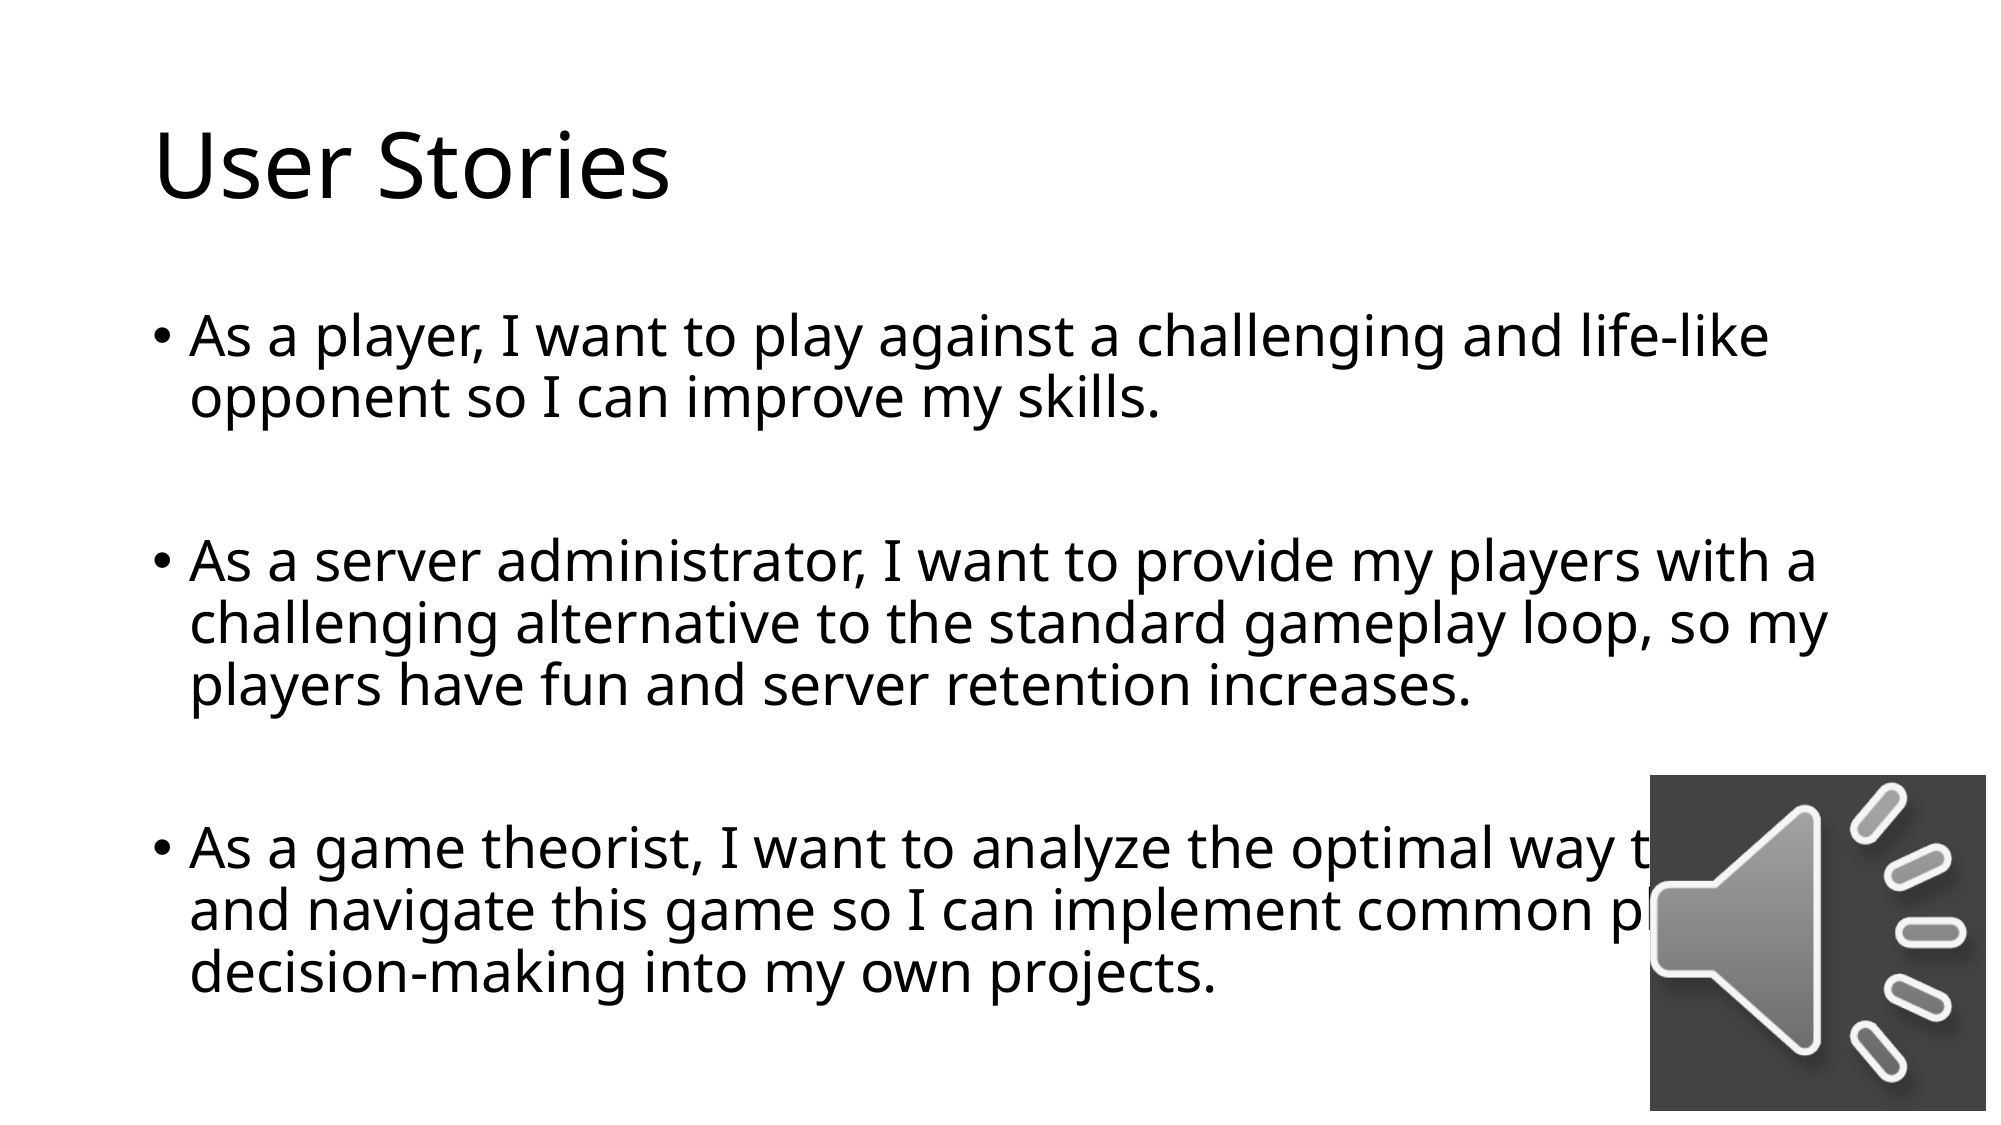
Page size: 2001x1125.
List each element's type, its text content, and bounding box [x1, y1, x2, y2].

title User Stories [137, 59, 1863, 278]
picture [1648, 773, 1987, 1112]
list As a player, I want to play against a challenging and life-like opponent so I can improve my skills. As a server administrator, I want to provide my players with a challenging alternative to the standard gameplay loop, so my players have fun and server retention increases. As a game theorist, I want to analyze the optimal way to play and navigate this game so I can implement common player decision-making into my own projects. [137, 299, 1863, 1014]
